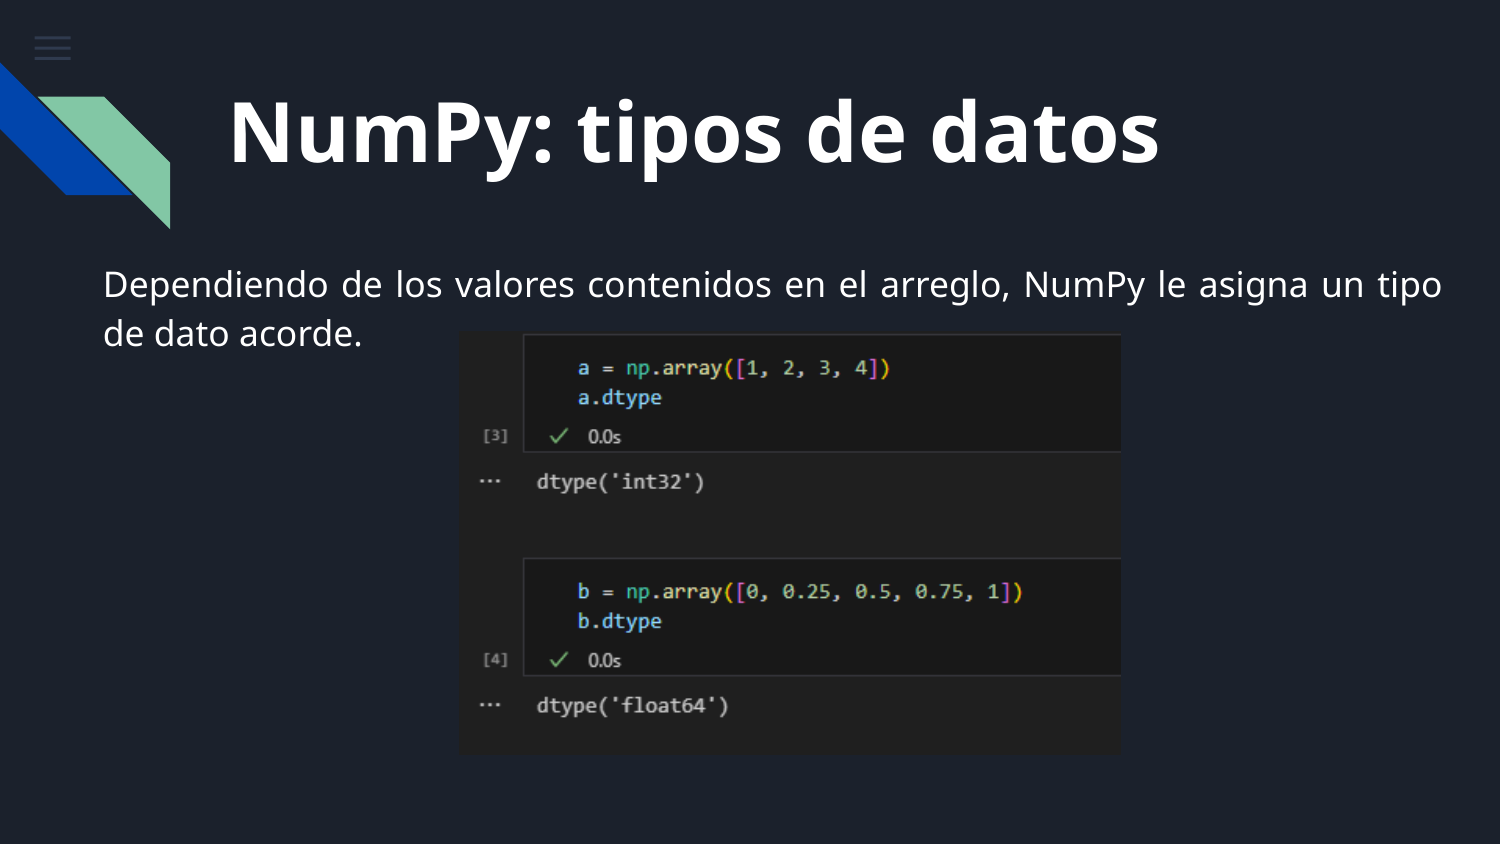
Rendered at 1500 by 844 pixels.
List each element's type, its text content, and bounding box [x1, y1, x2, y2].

title NumPy: tipos de datos [212, 64, 1368, 215]
picture [459, 331, 1121, 756]
list Dependiendo de los valores contenidos en el arreglo, NumPy le asigna un tipo de dato acorde. [87, 241, 1459, 770]
